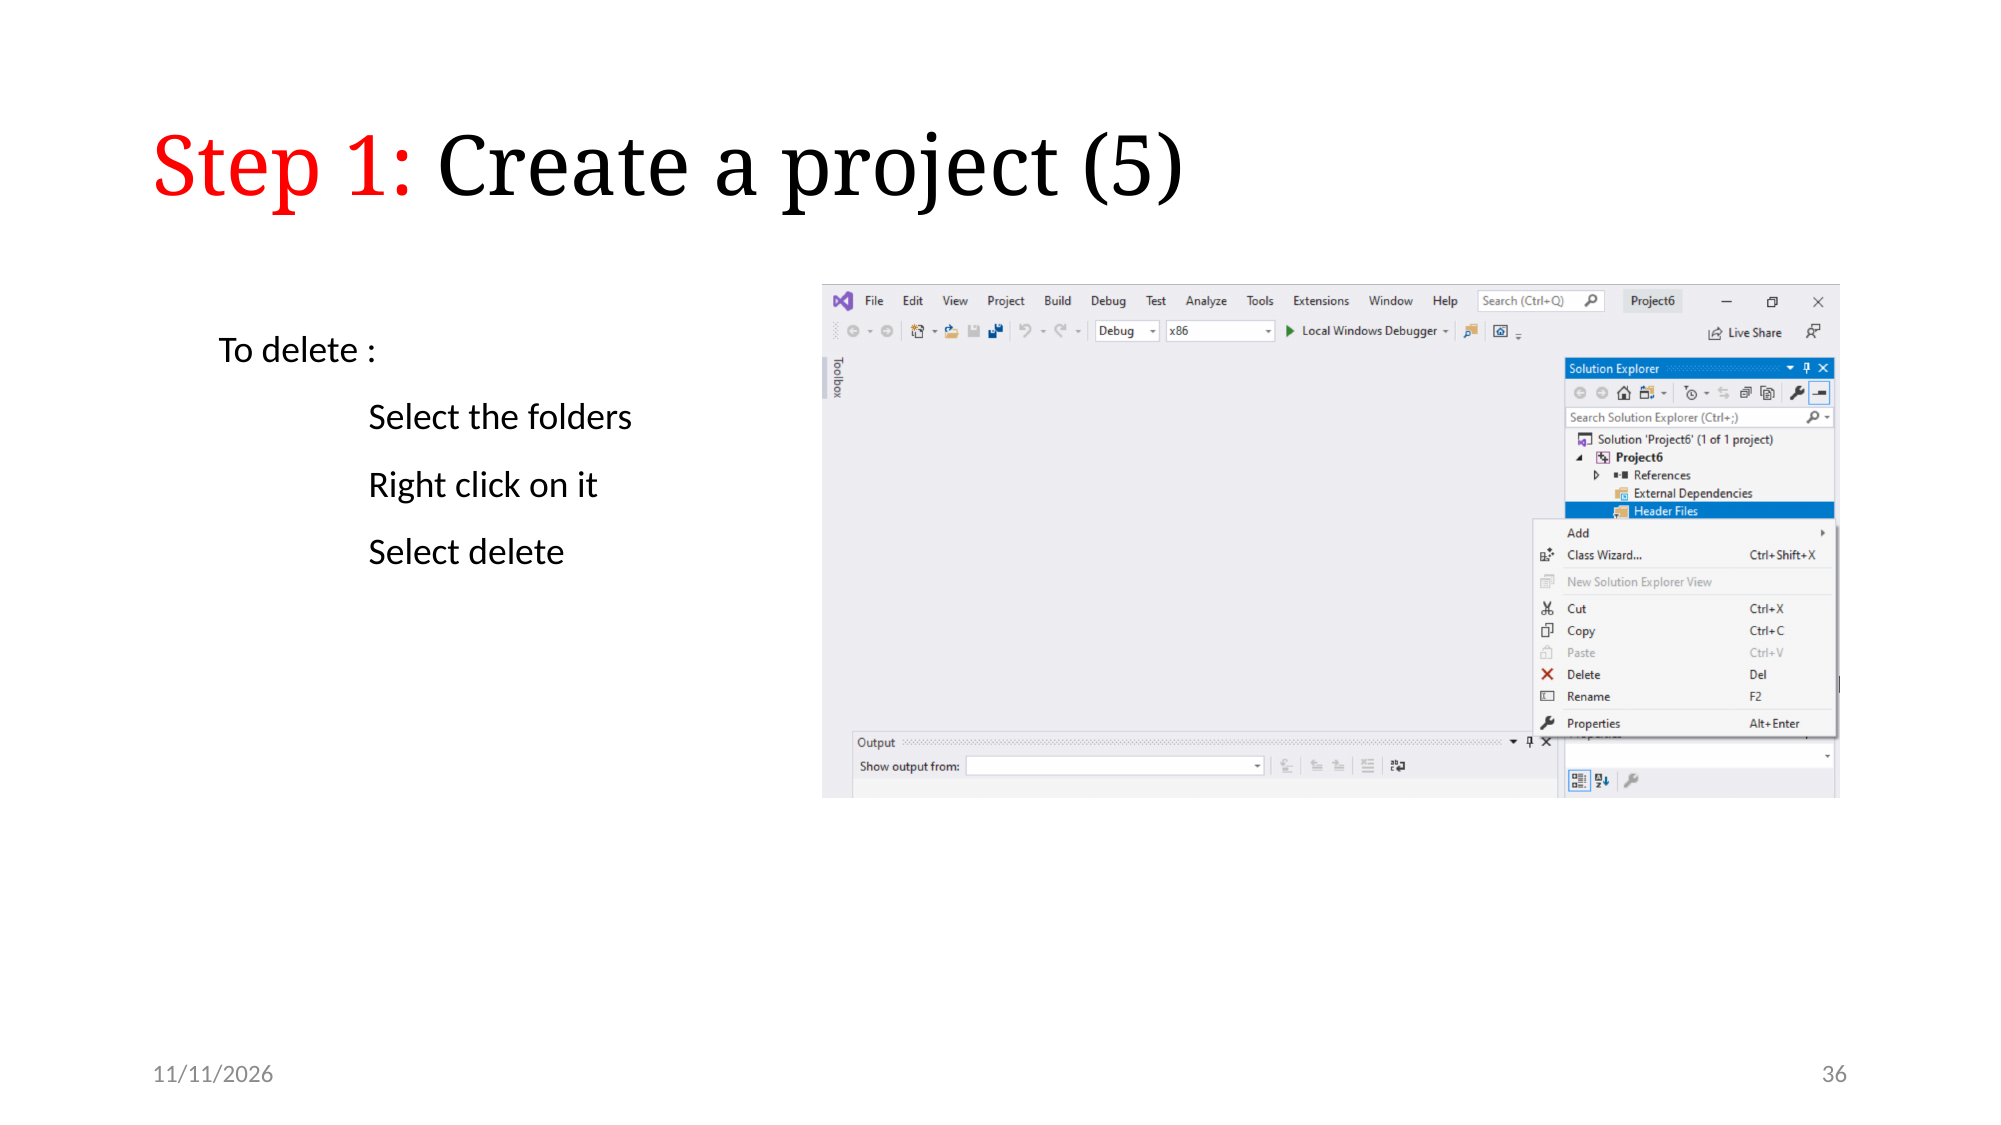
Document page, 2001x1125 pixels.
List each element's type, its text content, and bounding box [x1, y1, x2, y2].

title Step 1: Create a project (5) [137, 59, 1863, 278]
picture [822, 284, 1840, 798]
text_box To delete : Select the folders Right click on it Select delete [203, 294, 822, 580]
slide_number 36 [1412, 1042, 1863, 1103]
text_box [1459, 646, 1848, 699]
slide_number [137, 1042, 588, 1103]
